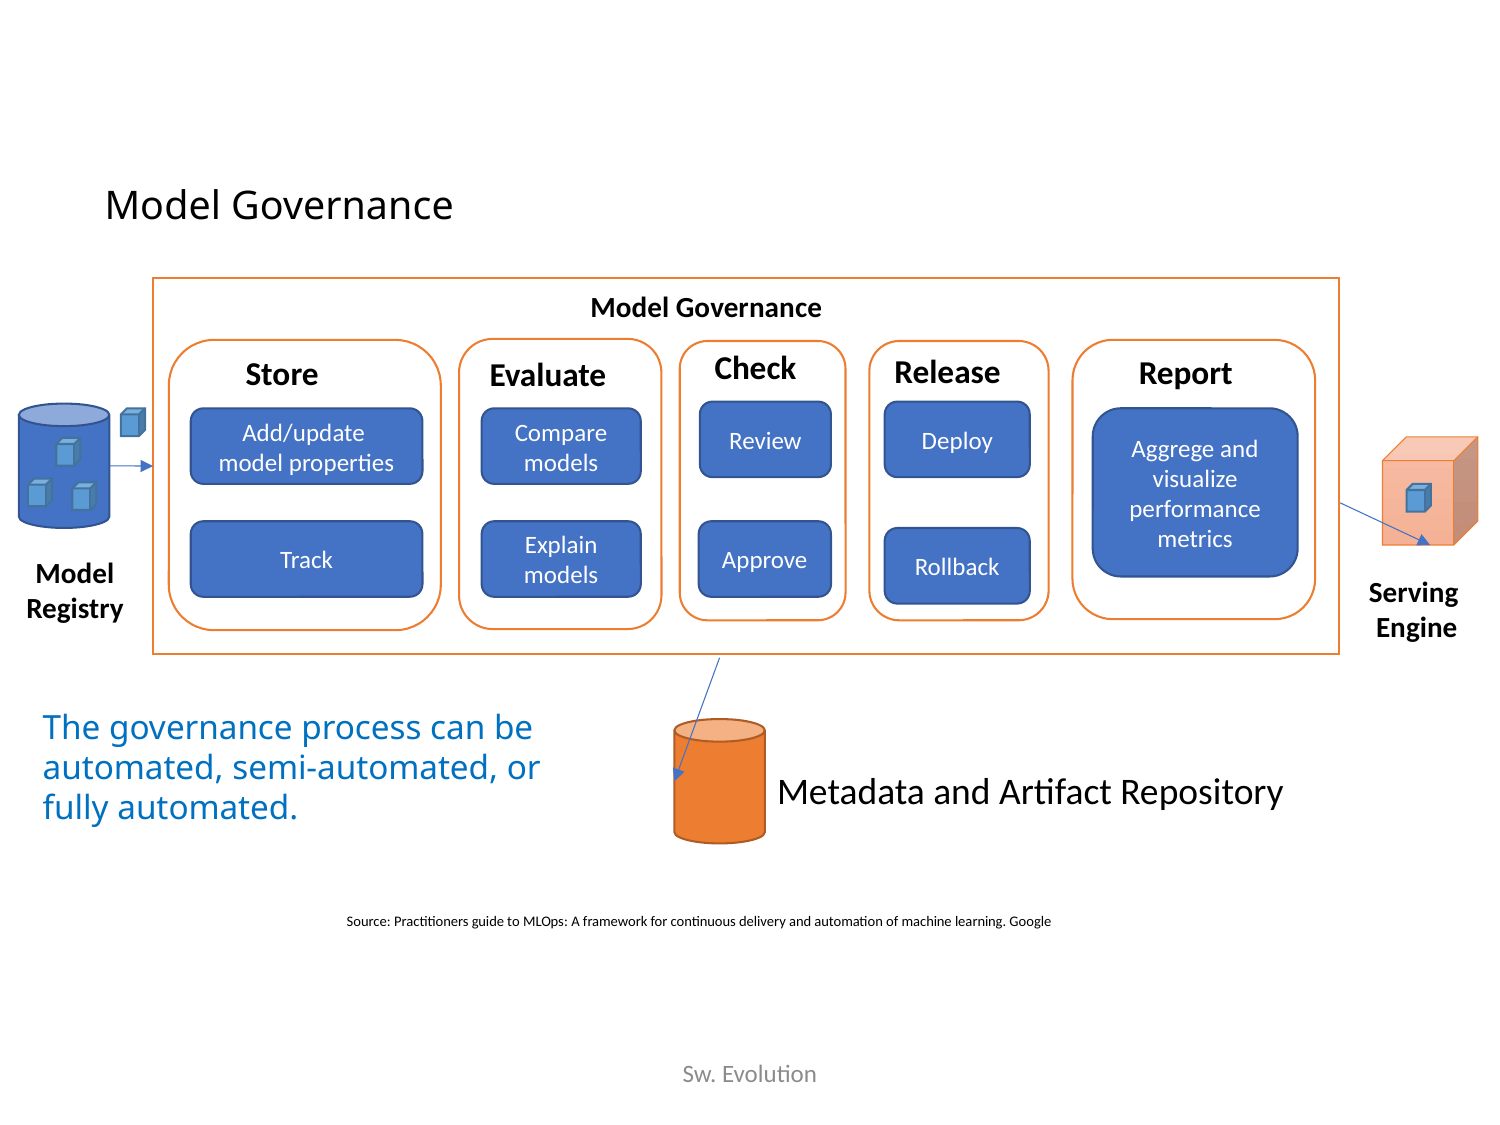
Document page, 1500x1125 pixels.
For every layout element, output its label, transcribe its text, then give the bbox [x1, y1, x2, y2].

footer Sw. Evolution [496, 1042, 1004, 1103]
text_box [17, 402, 111, 529]
text_box Model Governance [575, 281, 838, 331]
text_box Metadata and Artifact Repository [762, 760, 1299, 820]
text_box [673, 718, 766, 845]
text_box [26, 477, 54, 508]
text_box [1405, 482, 1432, 513]
text_box The governance process can be automated, semi-automated, or fully automated. [27, 698, 606, 834]
text_box [119, 407, 147, 438]
text_box Source: Practitioners guide to MLOps: A framework for continuous delivery and automation of machine learning. Google [331, 904, 1187, 937]
text_box [55, 436, 82, 467]
text_box [71, 481, 98, 512]
text_box Serving Engine [1341, 565, 1492, 651]
text_box [1381, 436, 1479, 546]
title Model Governance [89, 178, 1377, 236]
text_box [152, 277, 1340, 655]
text_box Model Registry [0, 547, 150, 632]
